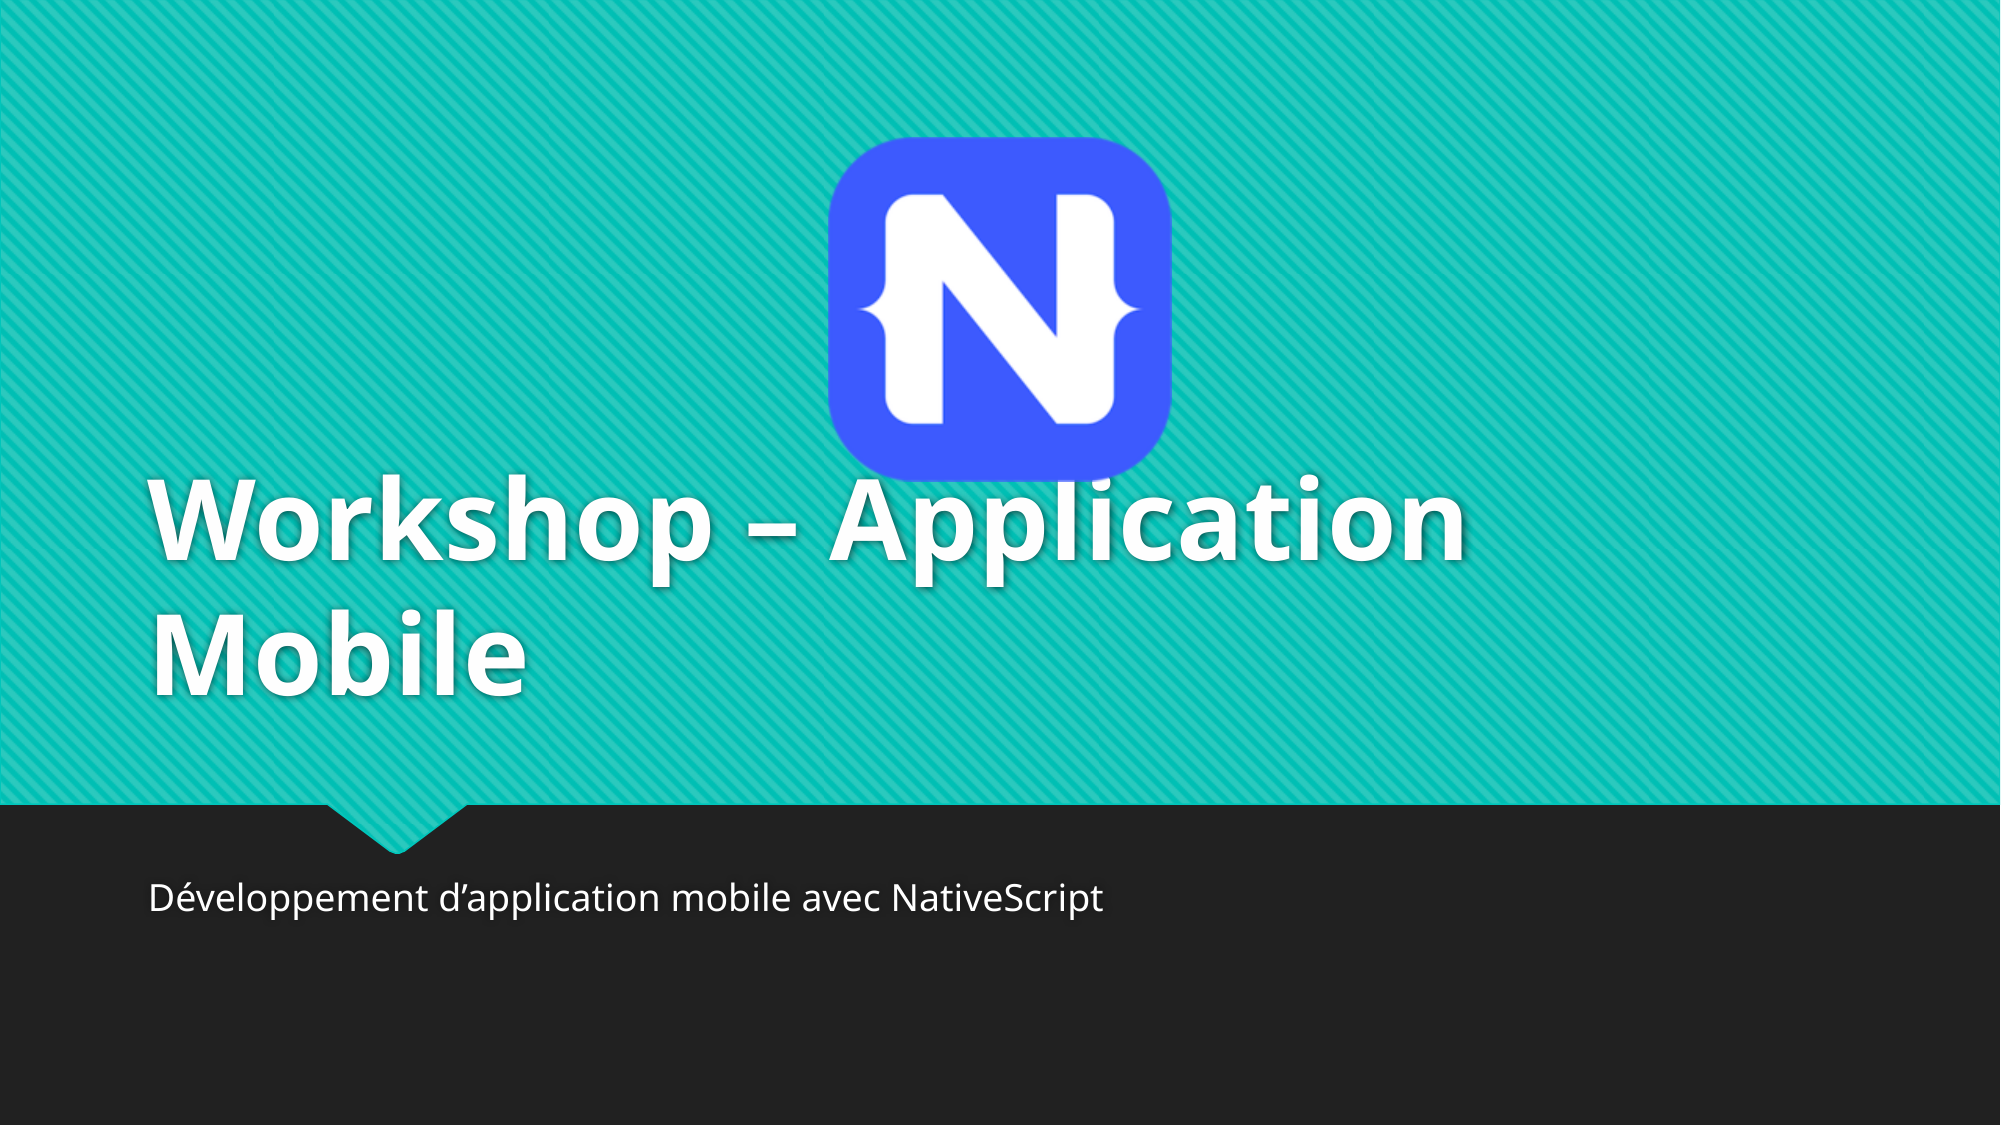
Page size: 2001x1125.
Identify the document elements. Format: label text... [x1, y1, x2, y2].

title Workshop – Application Mobile [132, 237, 1868, 726]
picture [827, 137, 1173, 482]
subtitle Développement d’application mobile avec NativeScript [132, 866, 1868, 938]
